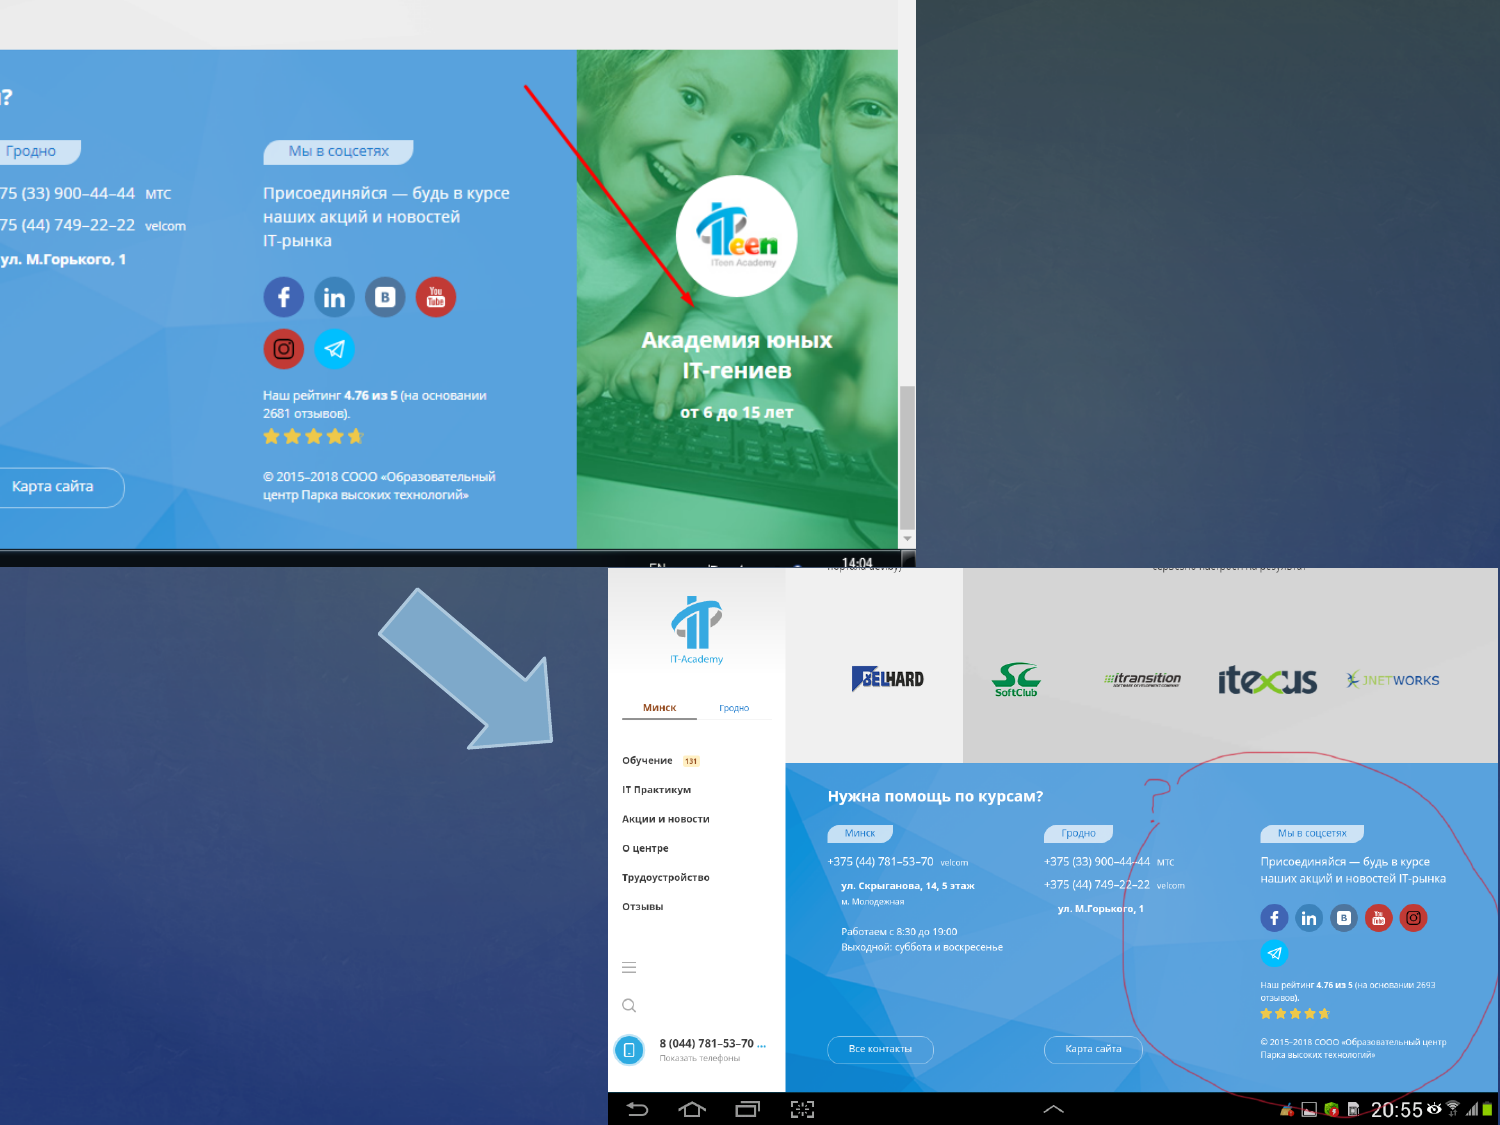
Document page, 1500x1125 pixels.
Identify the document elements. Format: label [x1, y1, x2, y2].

picture [0, 0, 916, 567]
picture [607, 568, 1499, 1125]
text_box [378, 587, 554, 750]
